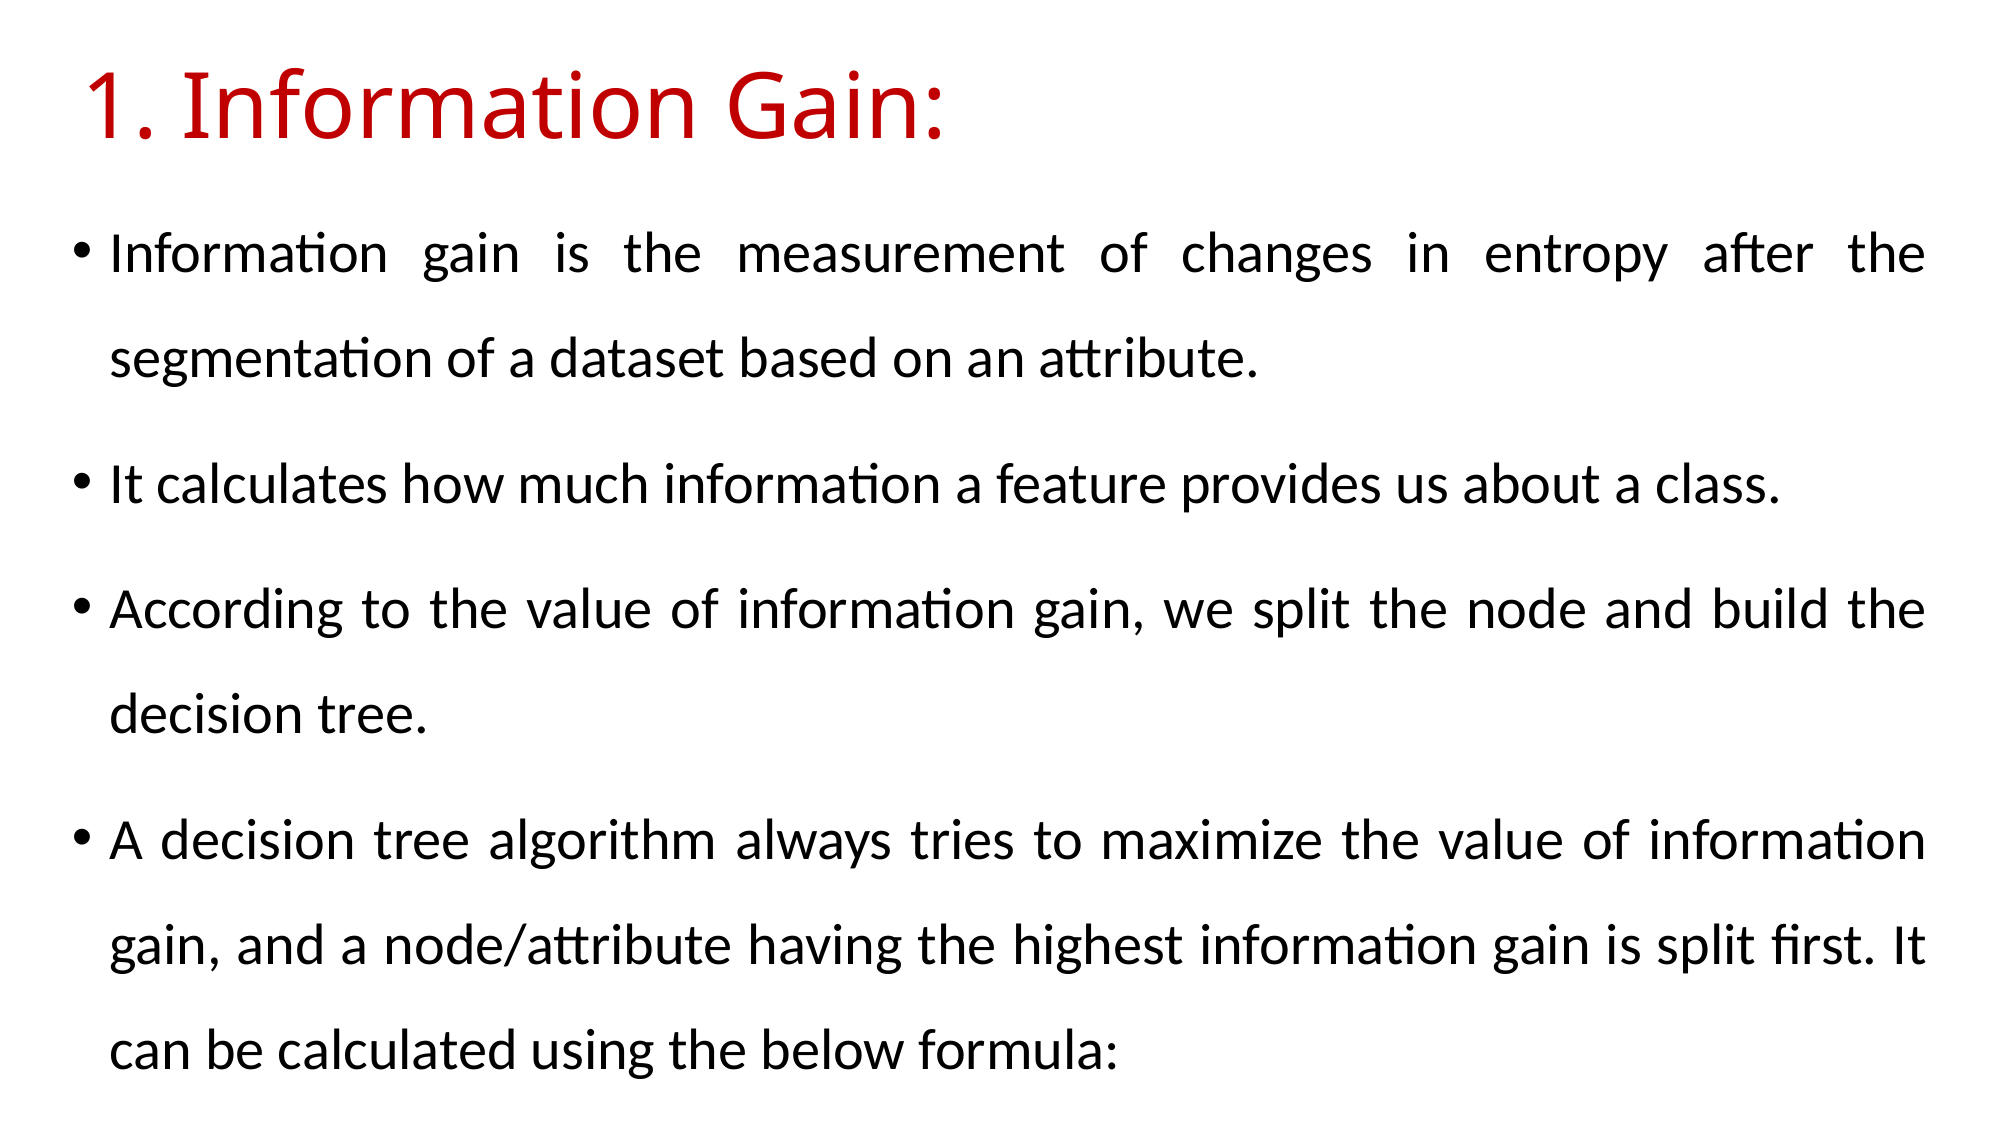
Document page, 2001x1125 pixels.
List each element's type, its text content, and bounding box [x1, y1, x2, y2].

title 1. Information Gain: [66, 0, 1792, 171]
list Information gain is the measurement of changes in entropy after the segmentation of a dataset based on an attribute. It calculates how much information a feature provides us about a class. According to the value of information gain, we split the node and build the decision tree. A decision tree algorithm always tries to maximize the value of information gain, and a node/attribute having the highest information gain is split first. It can be calculated using the below formula: [56, 171, 1944, 898]
